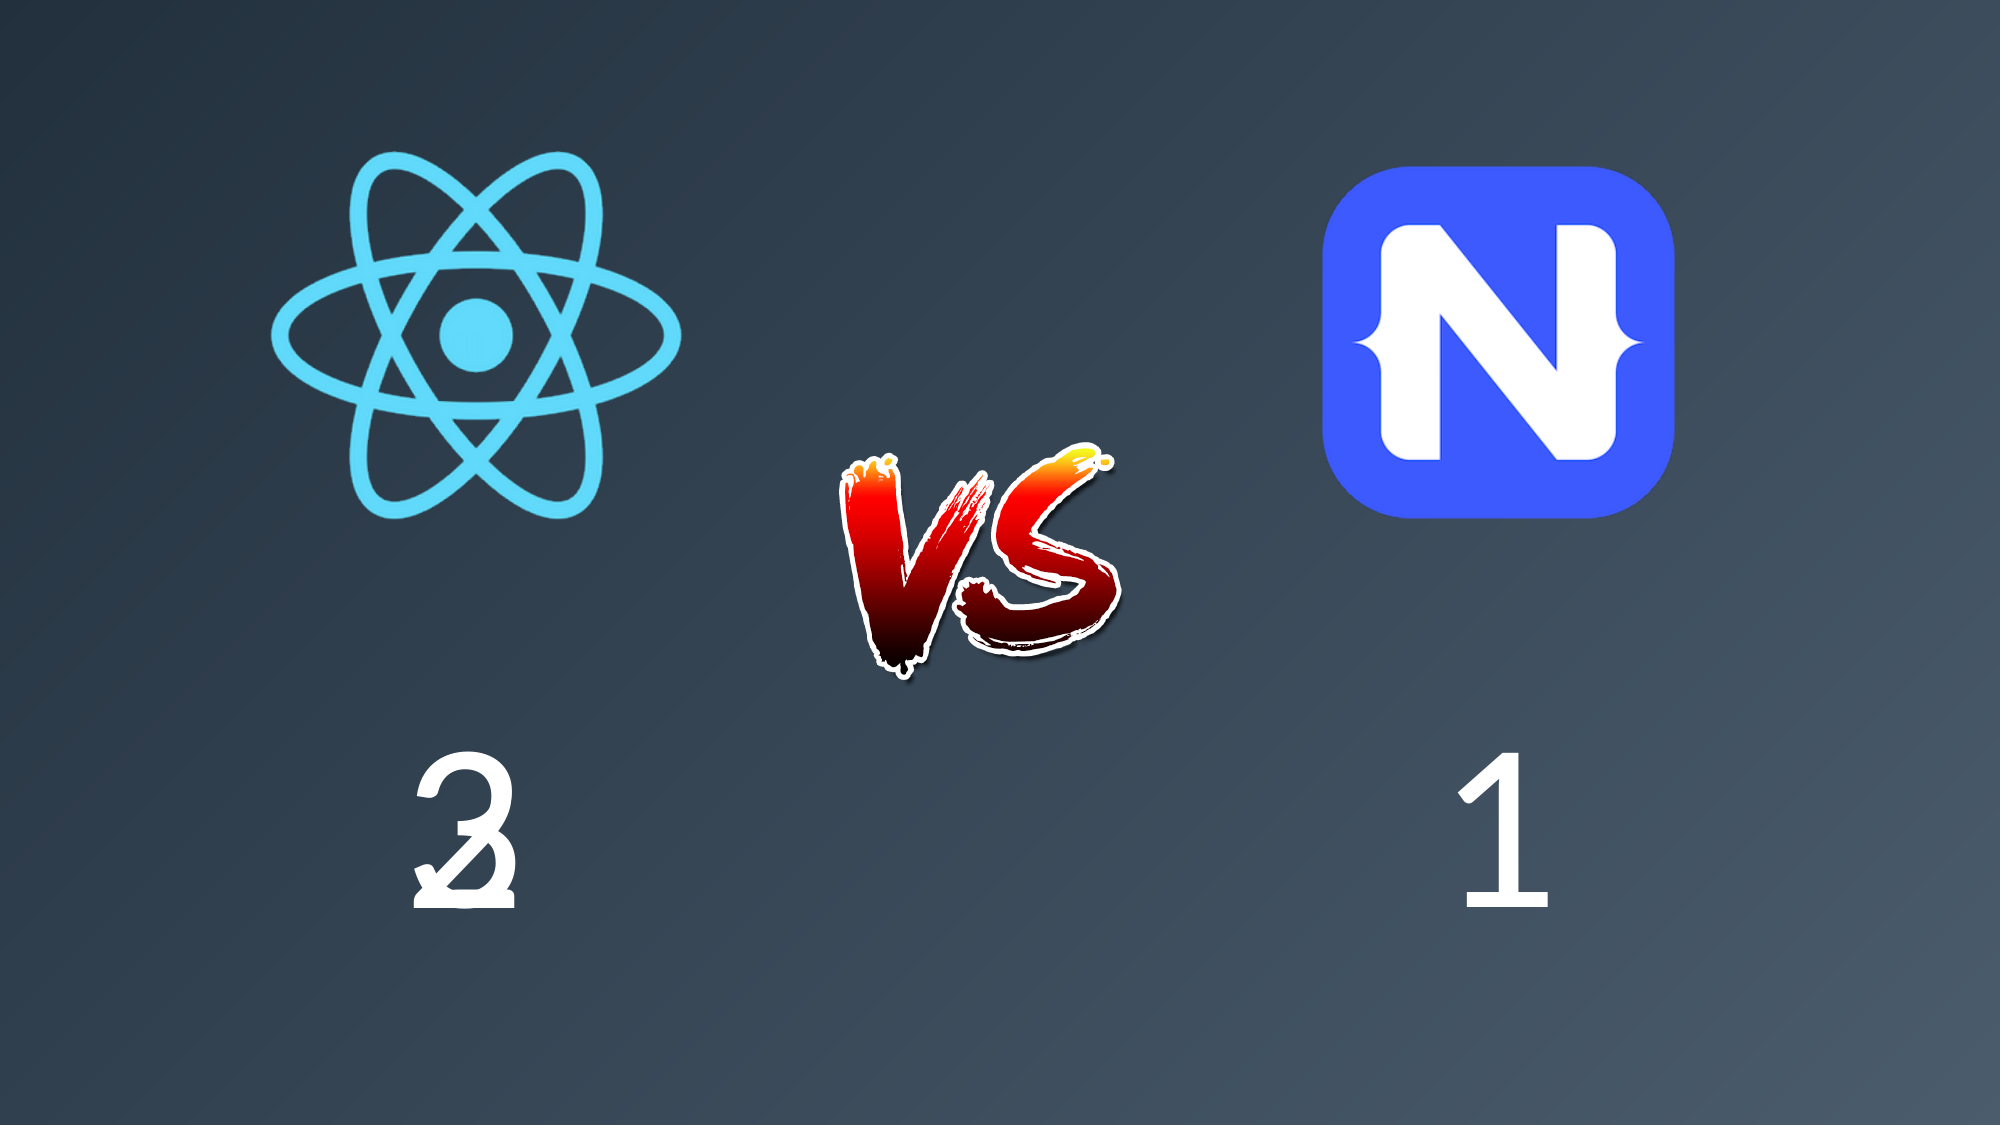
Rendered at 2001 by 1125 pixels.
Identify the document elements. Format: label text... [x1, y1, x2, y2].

picture [242, 108, 711, 578]
text_box 1 [1422, 660, 1574, 963]
picture [838, 442, 1125, 687]
picture [1322, 166, 1675, 519]
text_box 2 [388, 661, 540, 964]
